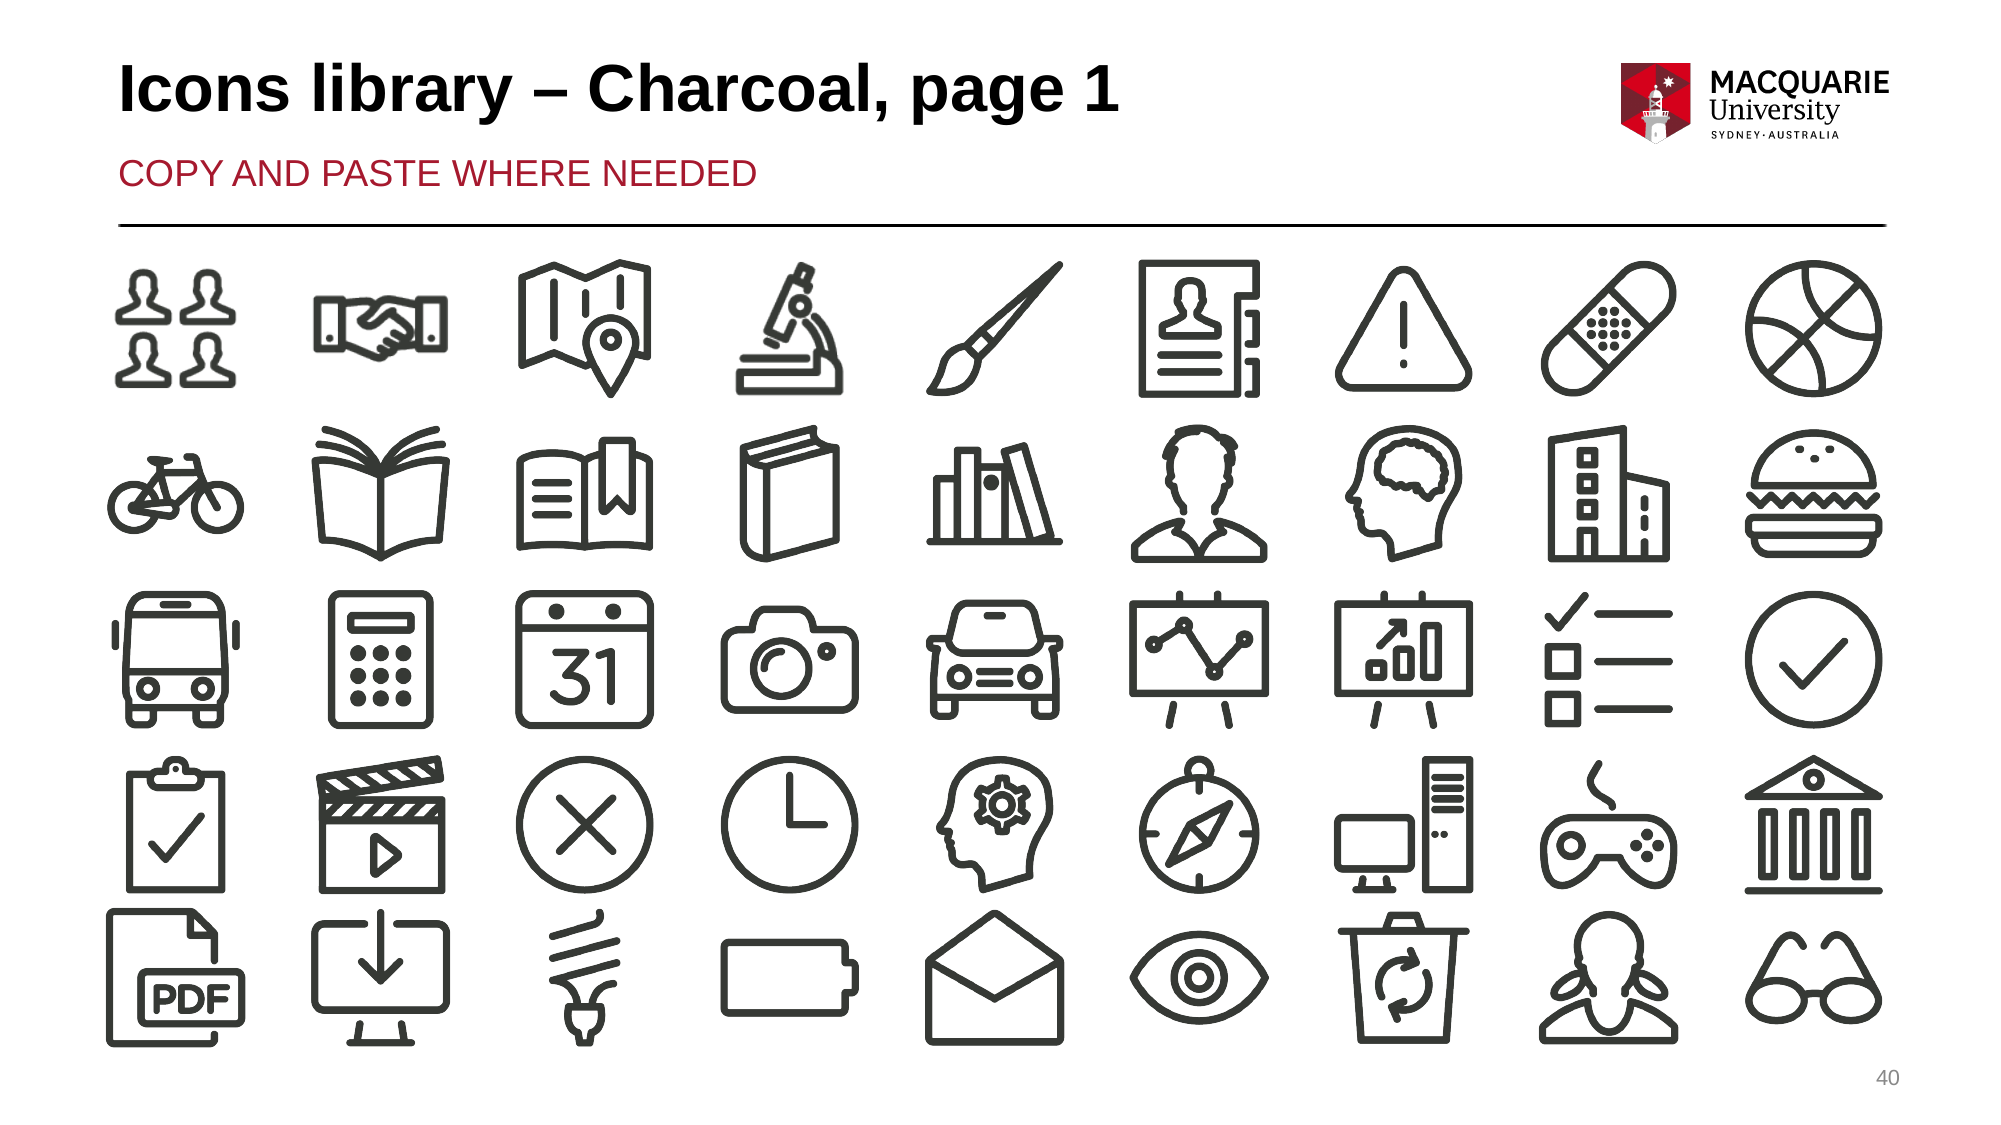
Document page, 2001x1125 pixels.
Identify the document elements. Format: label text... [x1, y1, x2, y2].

picture [105, 258, 246, 399]
picture [719, 754, 860, 895]
picture [1742, 258, 1884, 399]
picture [924, 588, 1065, 730]
picture [1333, 423, 1474, 564]
picture [1538, 423, 1679, 564]
list COPY AND PASTE WHERE NEEDED [118, 149, 1520, 228]
picture [514, 754, 656, 895]
picture [1742, 588, 1884, 730]
picture [1742, 423, 1884, 564]
picture [309, 907, 451, 1049]
picture [1128, 588, 1270, 730]
picture [719, 907, 860, 1049]
picture [719, 423, 860, 564]
picture [1128, 258, 1270, 399]
picture [1128, 907, 1270, 1049]
picture [719, 588, 860, 730]
picture [1333, 754, 1474, 895]
picture [105, 588, 246, 730]
picture [924, 754, 1065, 895]
picture [924, 907, 1065, 1049]
picture [924, 423, 1065, 564]
picture [924, 258, 1065, 399]
picture [309, 588, 451, 730]
picture [105, 754, 246, 895]
picture [514, 588, 656, 730]
picture [1538, 907, 1679, 1049]
picture [105, 423, 246, 564]
picture [1538, 258, 1679, 399]
picture [514, 258, 656, 399]
picture [1538, 754, 1679, 895]
slide_number ‹#› [1433, 1046, 1900, 1107]
picture [309, 423, 451, 564]
picture [1742, 754, 1884, 895]
picture [309, 258, 451, 399]
picture [1586, 35, 1922, 168]
picture [1128, 423, 1270, 564]
picture [105, 907, 246, 1049]
picture [514, 907, 656, 1049]
picture [719, 258, 860, 399]
picture [309, 754, 451, 895]
title Icons library – Charcoal, page 1 [118, 45, 1506, 149]
picture [1128, 754, 1270, 895]
picture [1742, 907, 1884, 1049]
picture [1333, 588, 1474, 730]
picture [1538, 588, 1679, 730]
picture [1333, 907, 1474, 1049]
picture [1333, 258, 1474, 399]
picture [514, 423, 656, 564]
